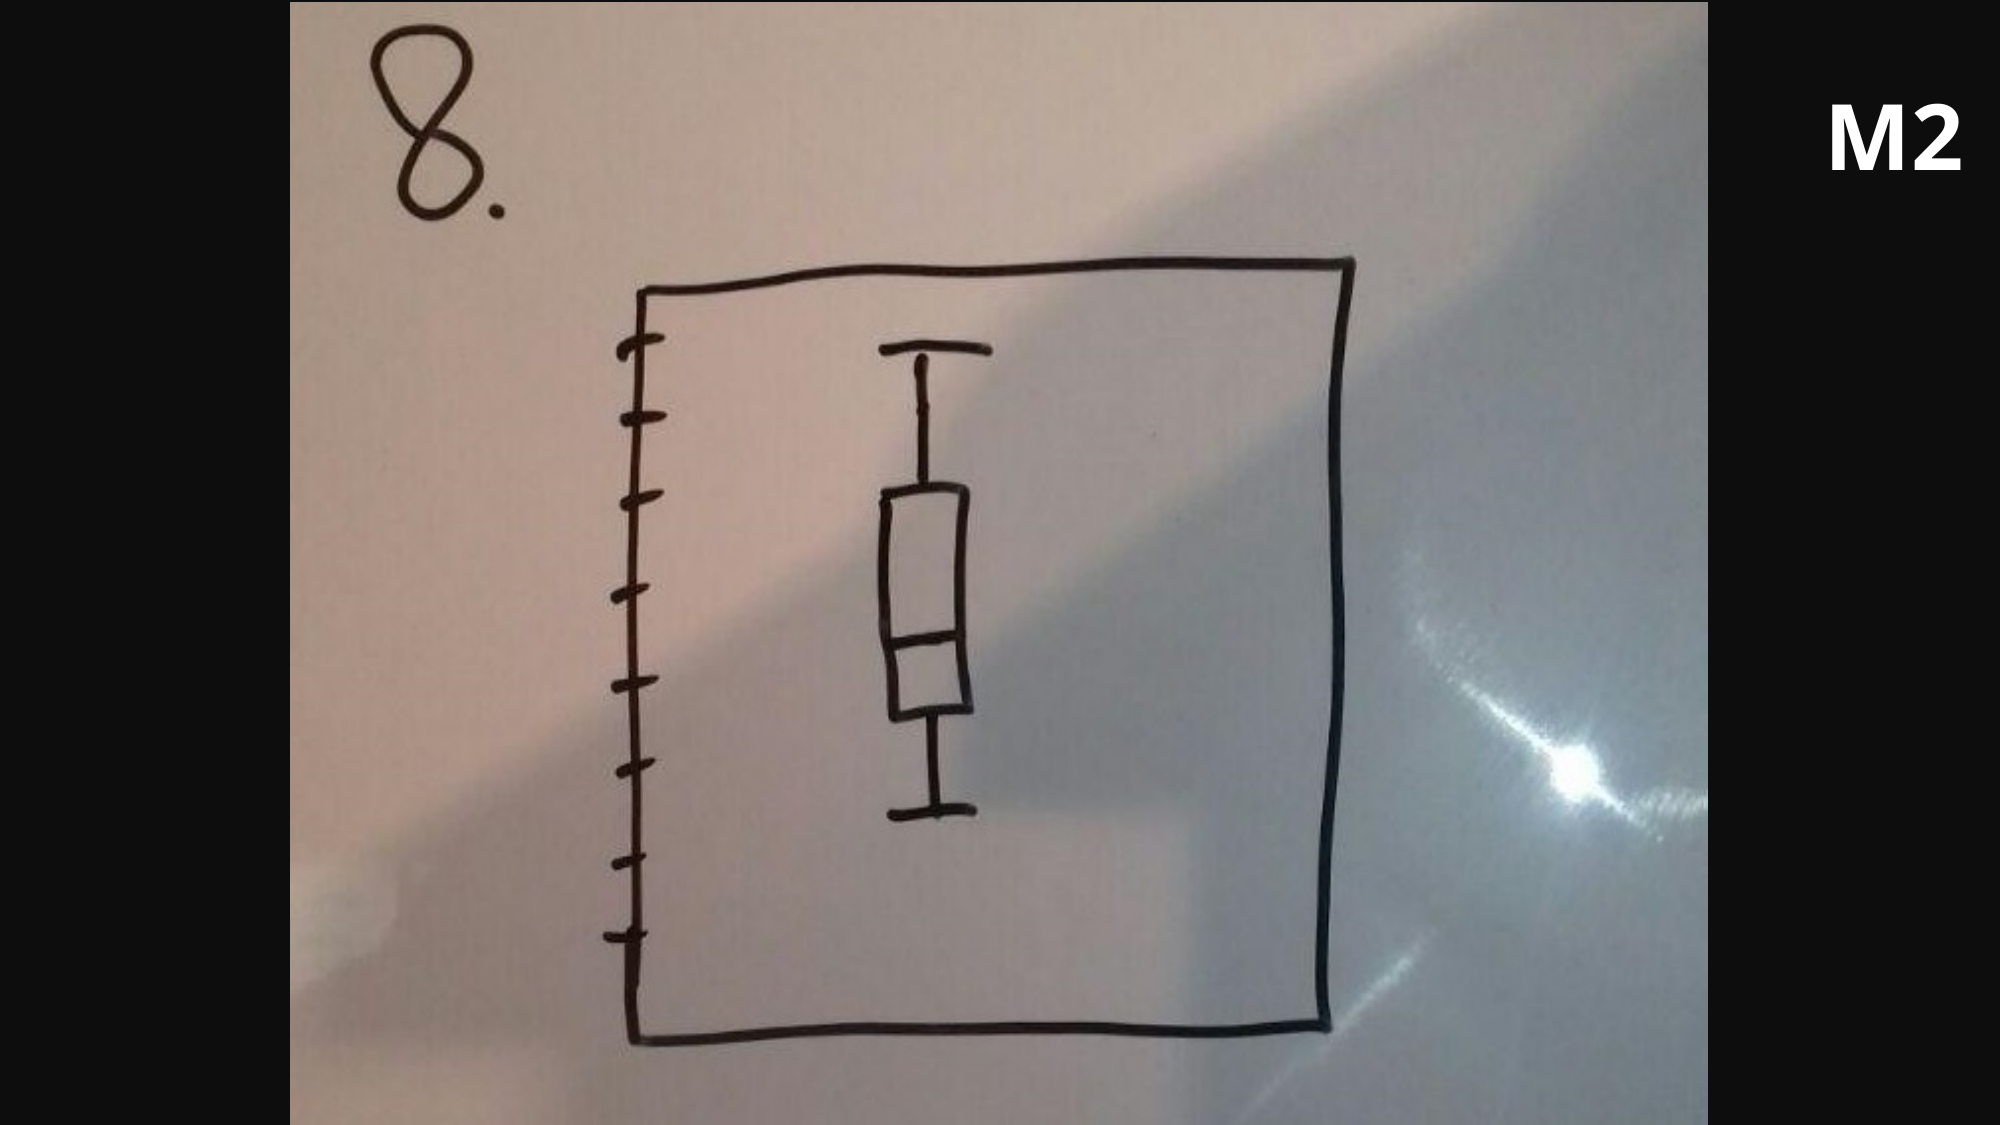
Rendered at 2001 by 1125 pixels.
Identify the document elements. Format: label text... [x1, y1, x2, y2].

text_box M2 [1810, 71, 1980, 197]
picture [289, 2, 1708, 1125]
